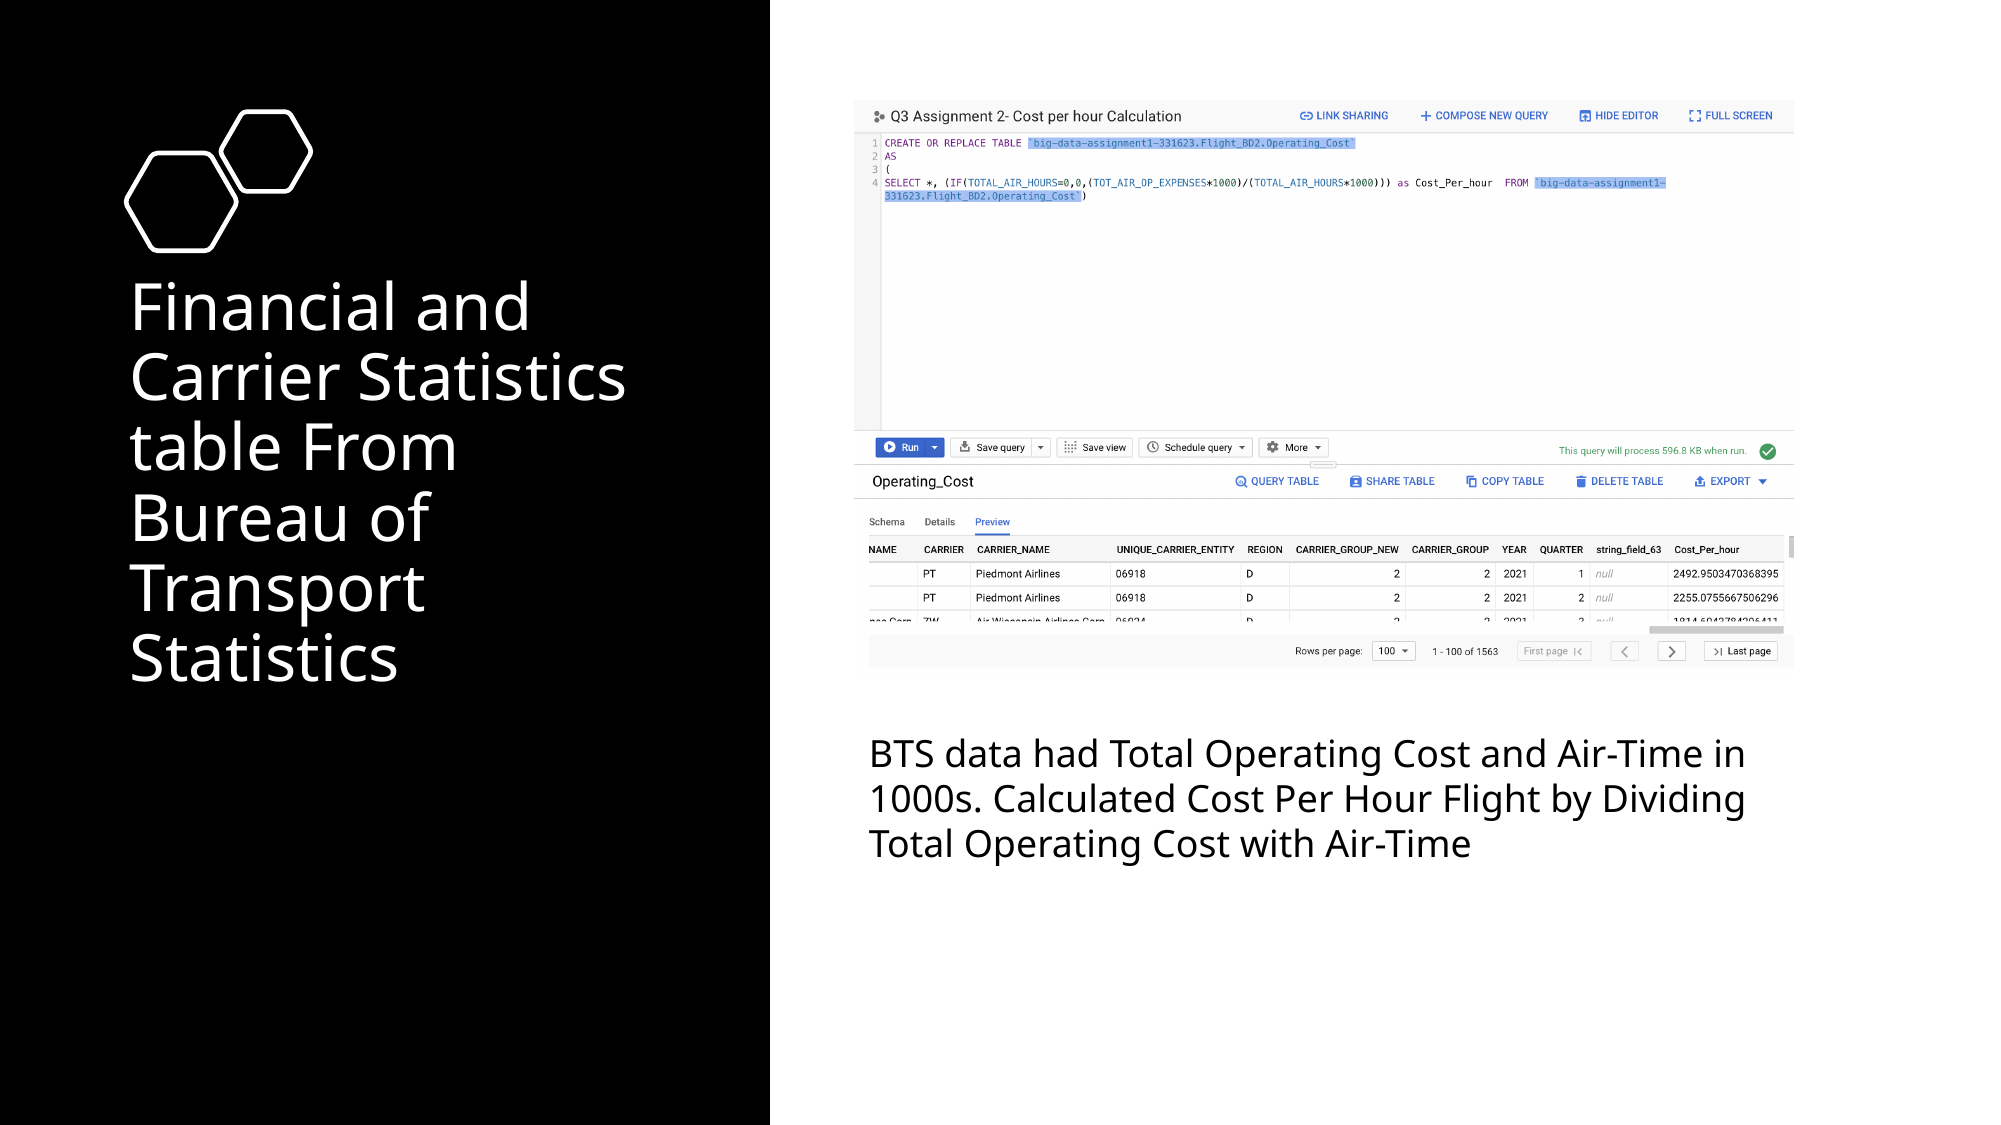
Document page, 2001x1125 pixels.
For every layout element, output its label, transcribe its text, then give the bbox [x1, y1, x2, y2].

picture [854, 100, 1794, 674]
title Financial and Carrier Statistics table From Bureau of Transport Statistics [114, 266, 698, 703]
text_box [771, 0, 2000, 1125]
text_box [0, 0, 771, 1125]
text_box BTS data had Total Operating Cost and Air-Time in 1000s. Calculated Cost Per Hour Flight by Dividing Total Operating Cost with Air-Time [854, 722, 1773, 873]
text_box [125, 111, 311, 251]
